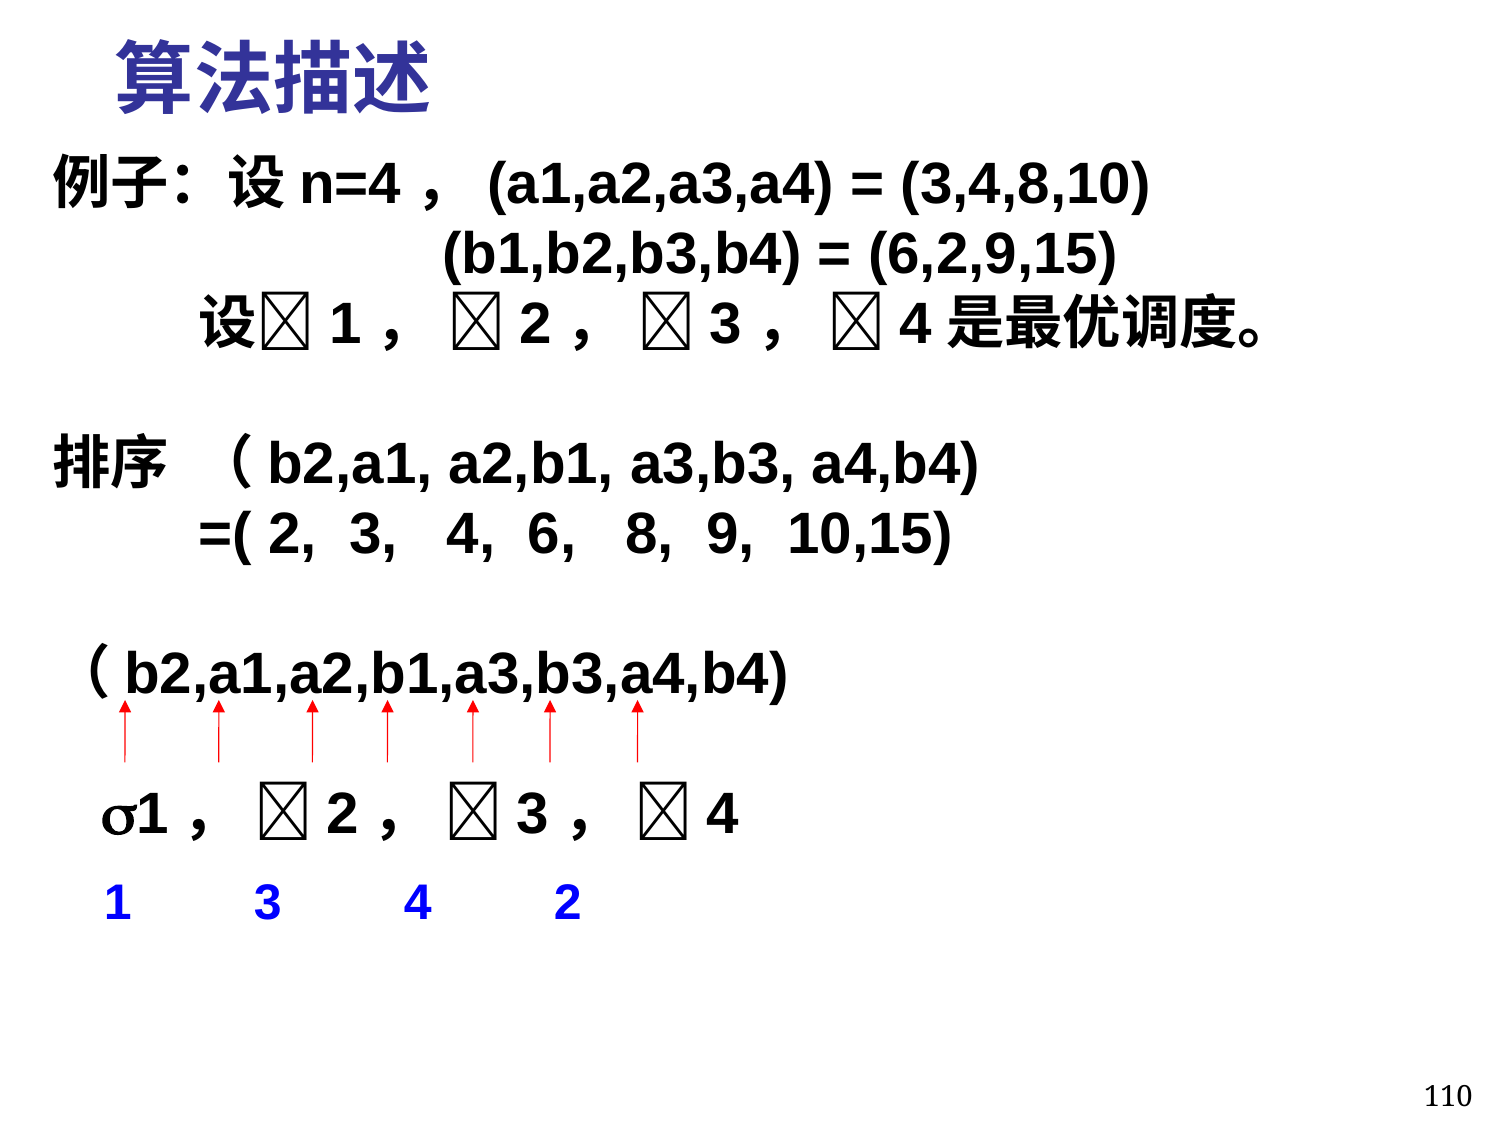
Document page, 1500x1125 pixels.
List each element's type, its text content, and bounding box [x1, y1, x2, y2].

text_box 1 [75, 862, 188, 938]
text_box 例子：设n=4，(a1,a2,a3,a4) = (3,4,8,10) (b1,b2,b3,b4) = (6,2,9,15) 设1， 2， 3， 4是最优调度。 排序 （b2,a1, a2,b1, a3,b3, a4,b4) =( 2, 3, 4, 6, 8, 9, 10,15) （b2,a1,a2,b1,a3,b3,a4,b4) 1， 2， 3， 4 [37, 544, 1473, 923]
text_box 4 [375, 862, 488, 938]
text_box [466, 699, 480, 763]
text_box 例子：设n=4，(a1,a2,a3,a4) = (3,4,8,10) (b1,b2,b3,b4) = (6,2,9,15) 设1， 2， 3， 4是最优调度。 排序 （b2,a1, a2,b1, a3,b3, a4,b4) =( 2, 3, 4, 6, 8, 9, 10,15) （b2,a1,a2,b1,a3,b3,a4,b4) 1， 2， 3， 4 [37, 138, 1473, 543]
text_box 2 [525, 862, 638, 938]
text_box [381, 699, 394, 763]
slide_number 110 [1174, 1049, 1488, 1125]
text_box [212, 699, 226, 763]
text_box [631, 699, 644, 763]
text_box [543, 699, 557, 763]
text_box 3 [225, 862, 338, 938]
text_box [306, 699, 319, 763]
text_box 算法描述 [100, 0, 1306, 131]
text_box [118, 699, 132, 763]
